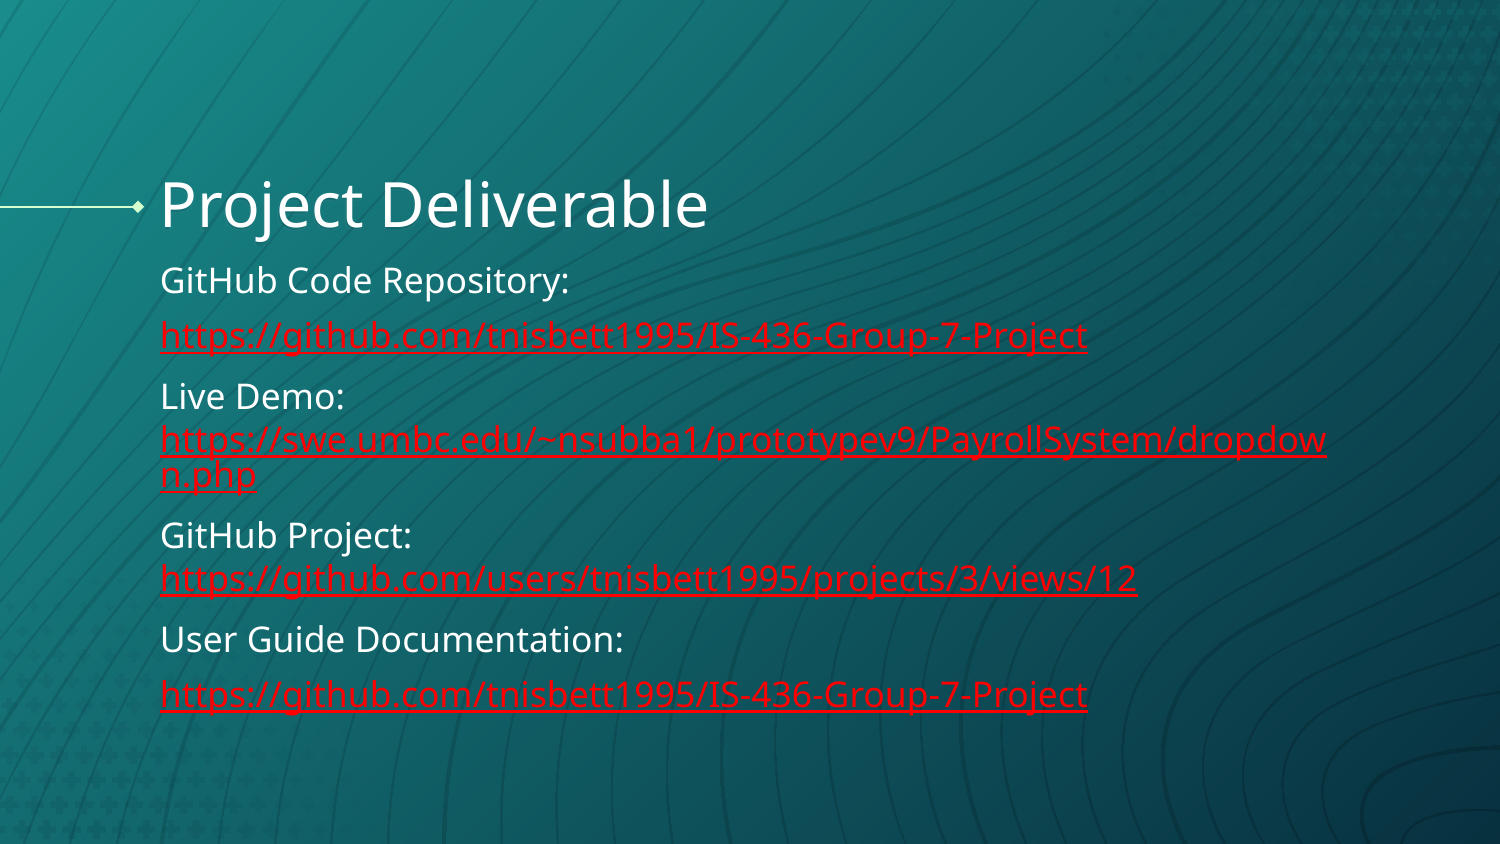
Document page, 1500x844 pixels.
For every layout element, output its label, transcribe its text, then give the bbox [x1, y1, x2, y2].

title Project Deliverable [159, 174, 1340, 240]
list GitHub Code Repository: https://github.com/tnisbett1995/IS-436-Group-7-Project Live Demo: https://swe.umbc.edu/~nsubba1/prototypev9/PayrollSystem/dropdown.php GitHub Project: https://github.com/users/tnisbett1995/projects/3/views/12 User Guide Documentation: https://github.com/tnisbett1995/IS-436-Group-7-Project [159, 258, 1340, 702]
